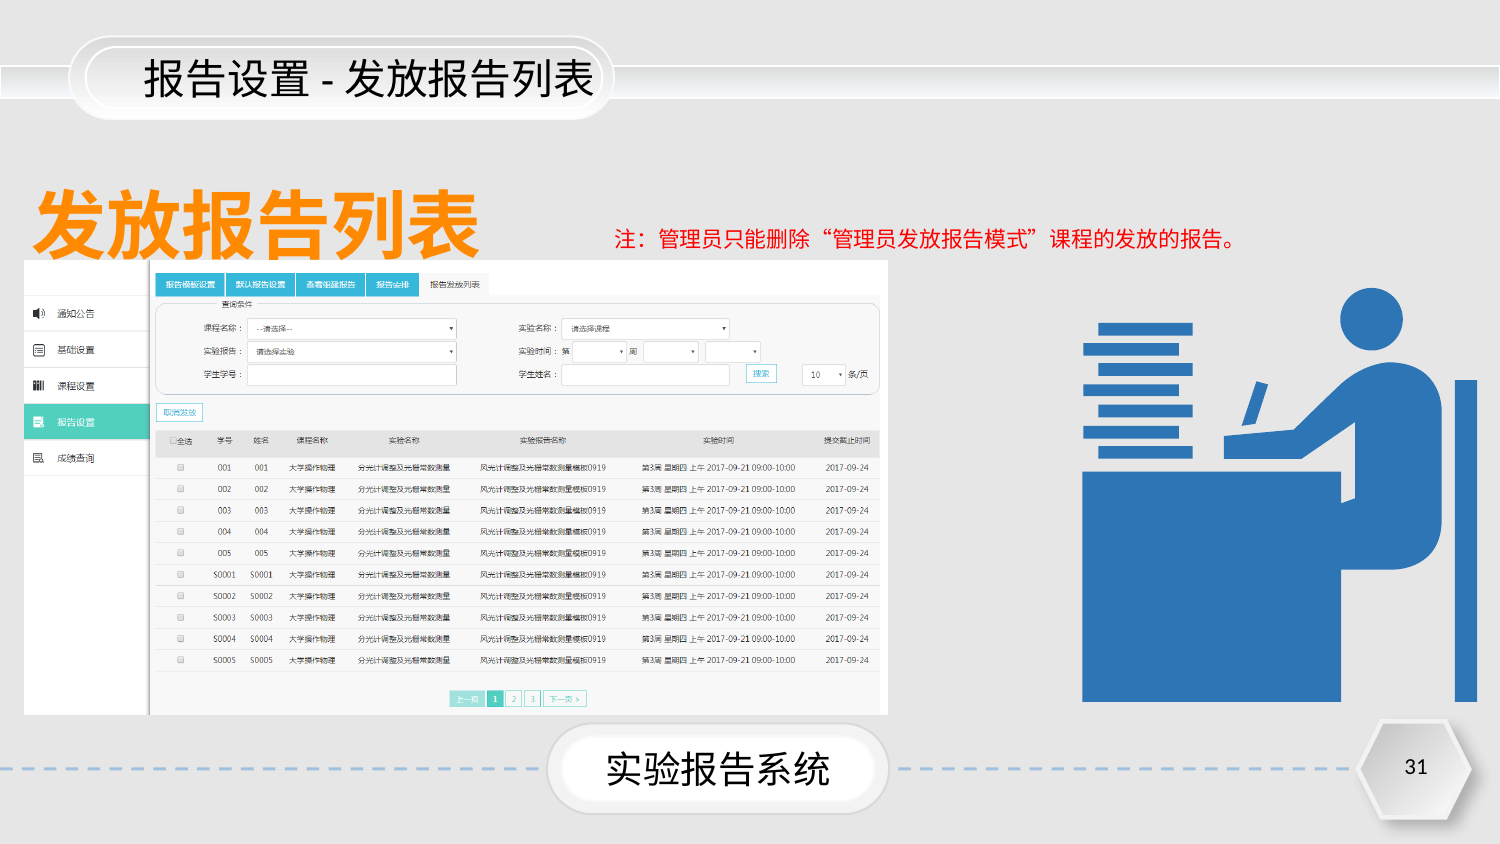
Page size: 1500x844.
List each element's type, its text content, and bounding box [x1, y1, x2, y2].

text_box 报告设置-发放报告列表 [129, 51, 614, 108]
text_box 注：管理员只能删除“管理员发放报告模式”课程的发放的报告。 [600, 218, 1434, 260]
text_box 发放报告列表 [16, 126, 630, 276]
text_box 实验报告系统 [591, 743, 856, 790]
picture [24, 260, 888, 715]
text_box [1082, 287, 1478, 702]
